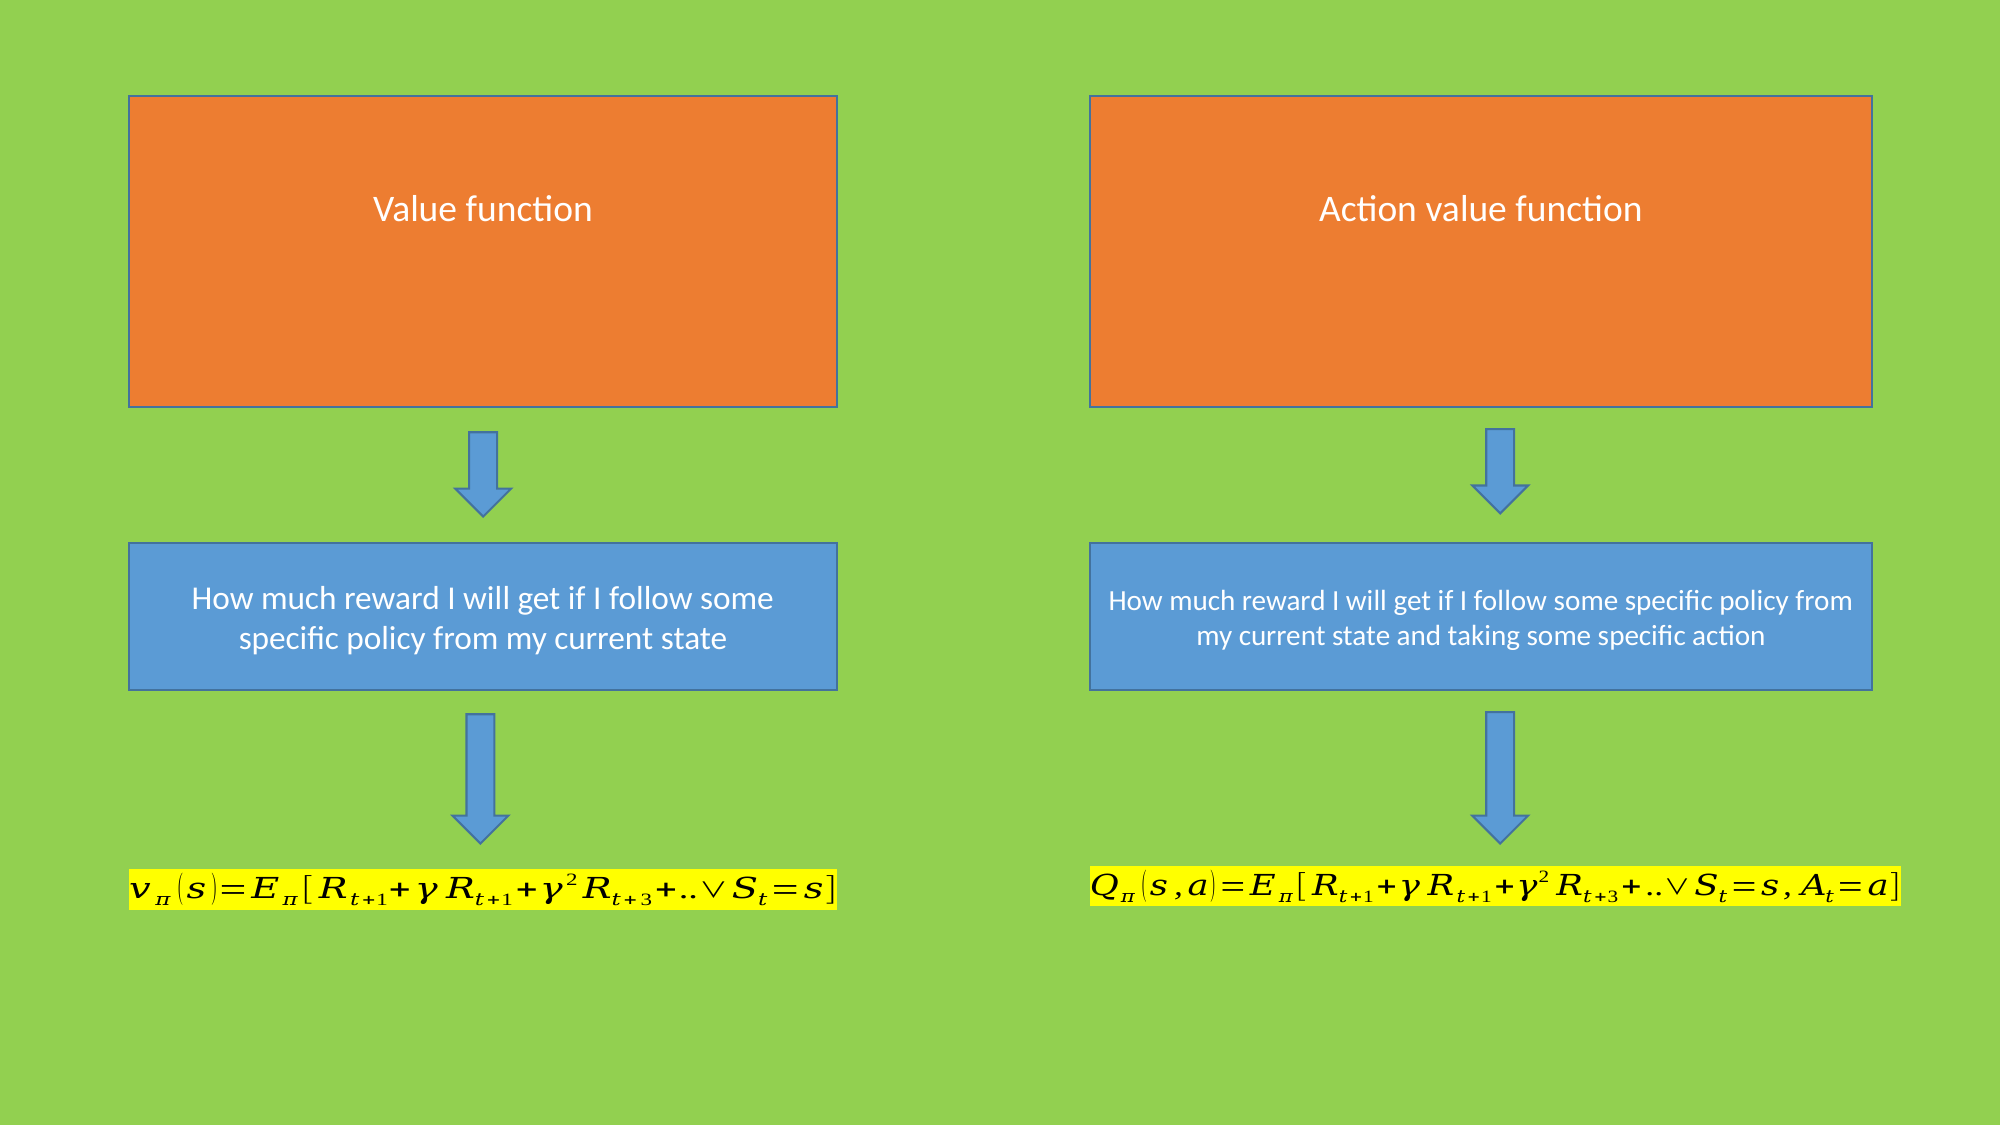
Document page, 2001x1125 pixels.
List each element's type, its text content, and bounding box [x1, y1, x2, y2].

text_box [450, 713, 511, 846]
text_box [1469, 711, 1531, 846]
text_box [452, 431, 514, 519]
text_box [1469, 428, 1531, 515]
text_box How much reward I will get if I follow some specific policy from my current state [128, 542, 838, 691]
text_box How much reward I will get if I follow some specific policy from my current state and taking some specific action [1089, 542, 1873, 691]
